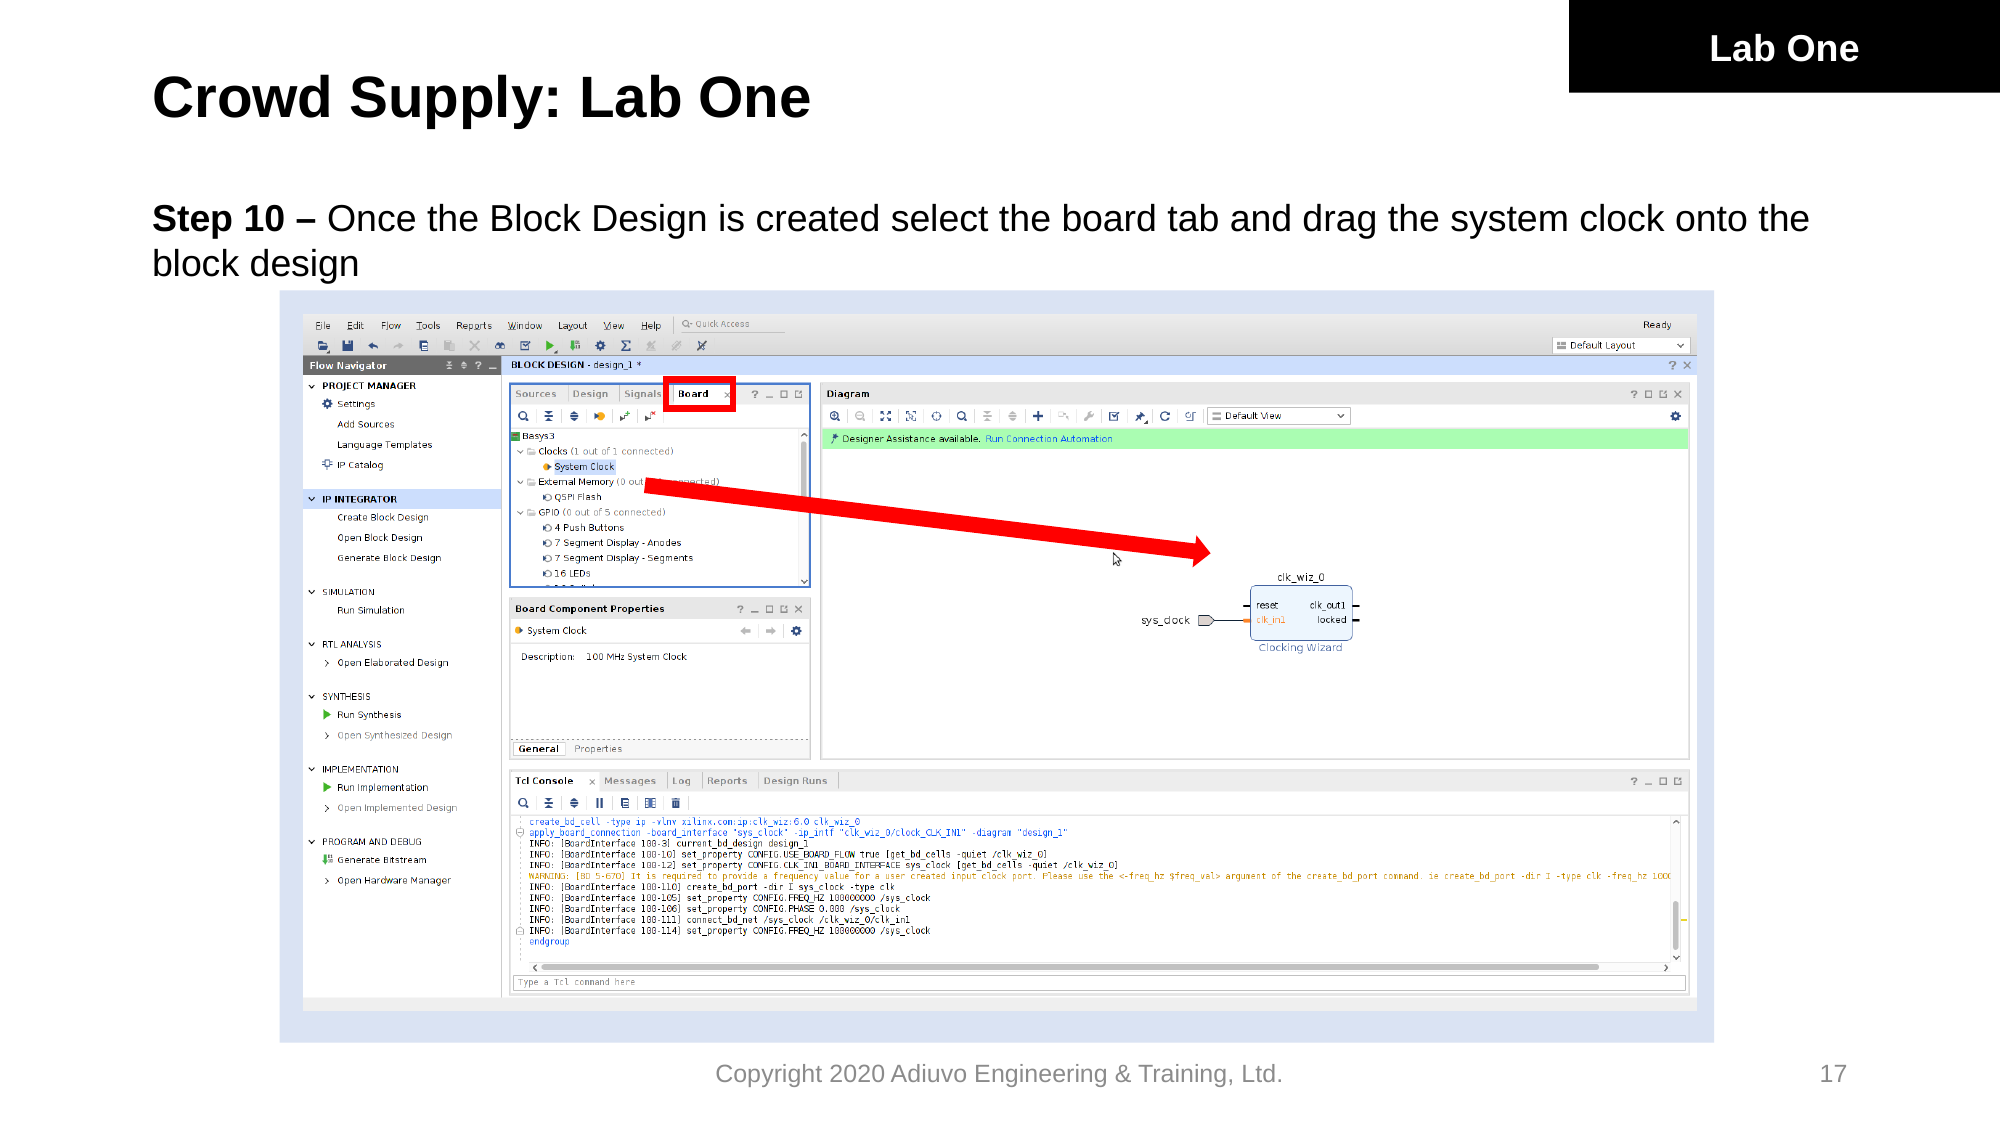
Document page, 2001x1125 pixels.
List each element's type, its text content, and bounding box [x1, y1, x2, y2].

text_box Step 10 – Once the Block Design is created select the board tab and drag the system clock onto the block design [137, 186, 1863, 382]
text_box [279, 382, 1715, 1044]
text_box Lab One [1568, 0, 2000, 94]
slide_number 17 [1412, 1042, 1863, 1103]
title Crowd Supply: Lab One [137, 59, 1863, 153]
footer Copyright 2020 Adiuvo Engineering & Training, Ltd. [662, 1042, 1338, 1103]
picture [303, 314, 1697, 1011]
